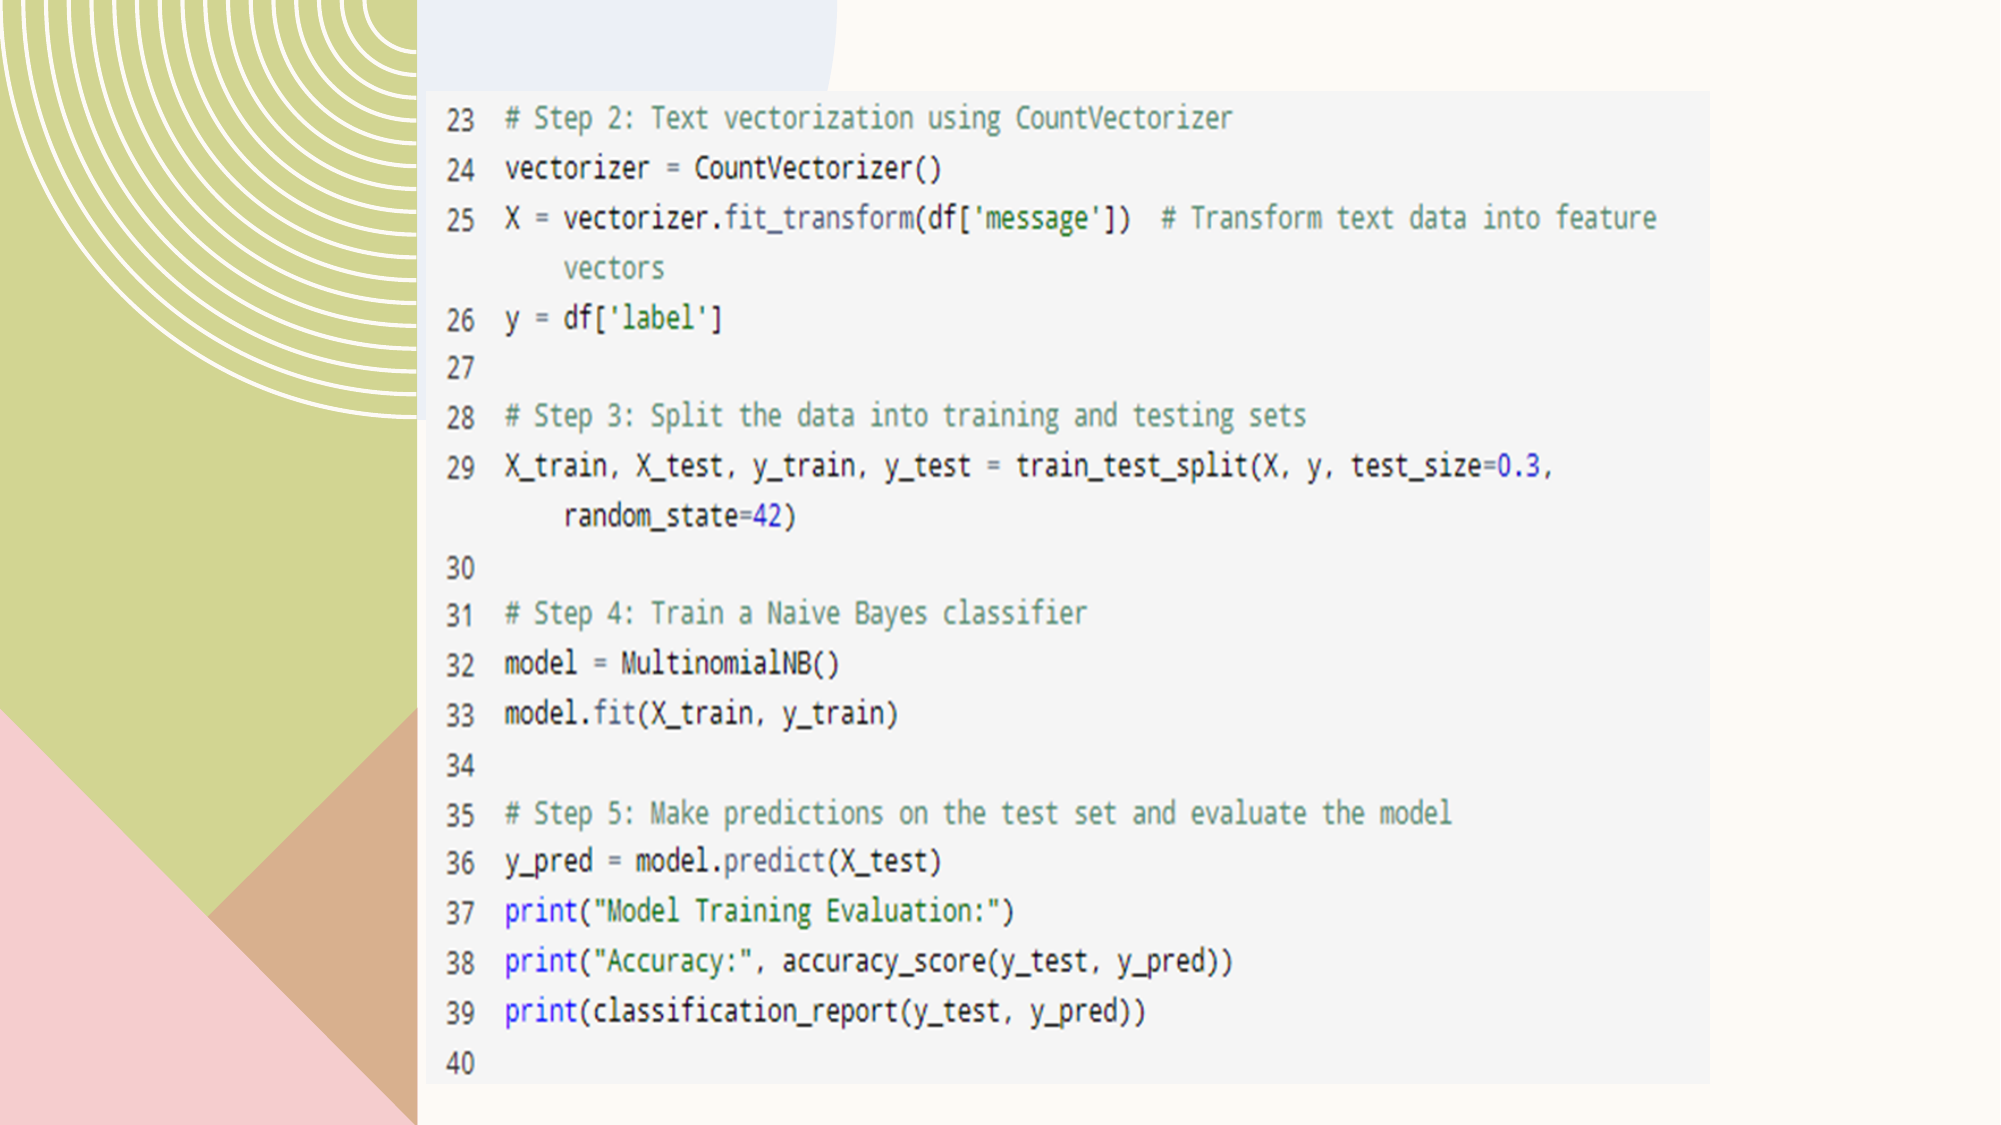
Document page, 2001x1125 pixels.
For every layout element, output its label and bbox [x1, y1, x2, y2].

picture [426, 91, 1710, 1084]
